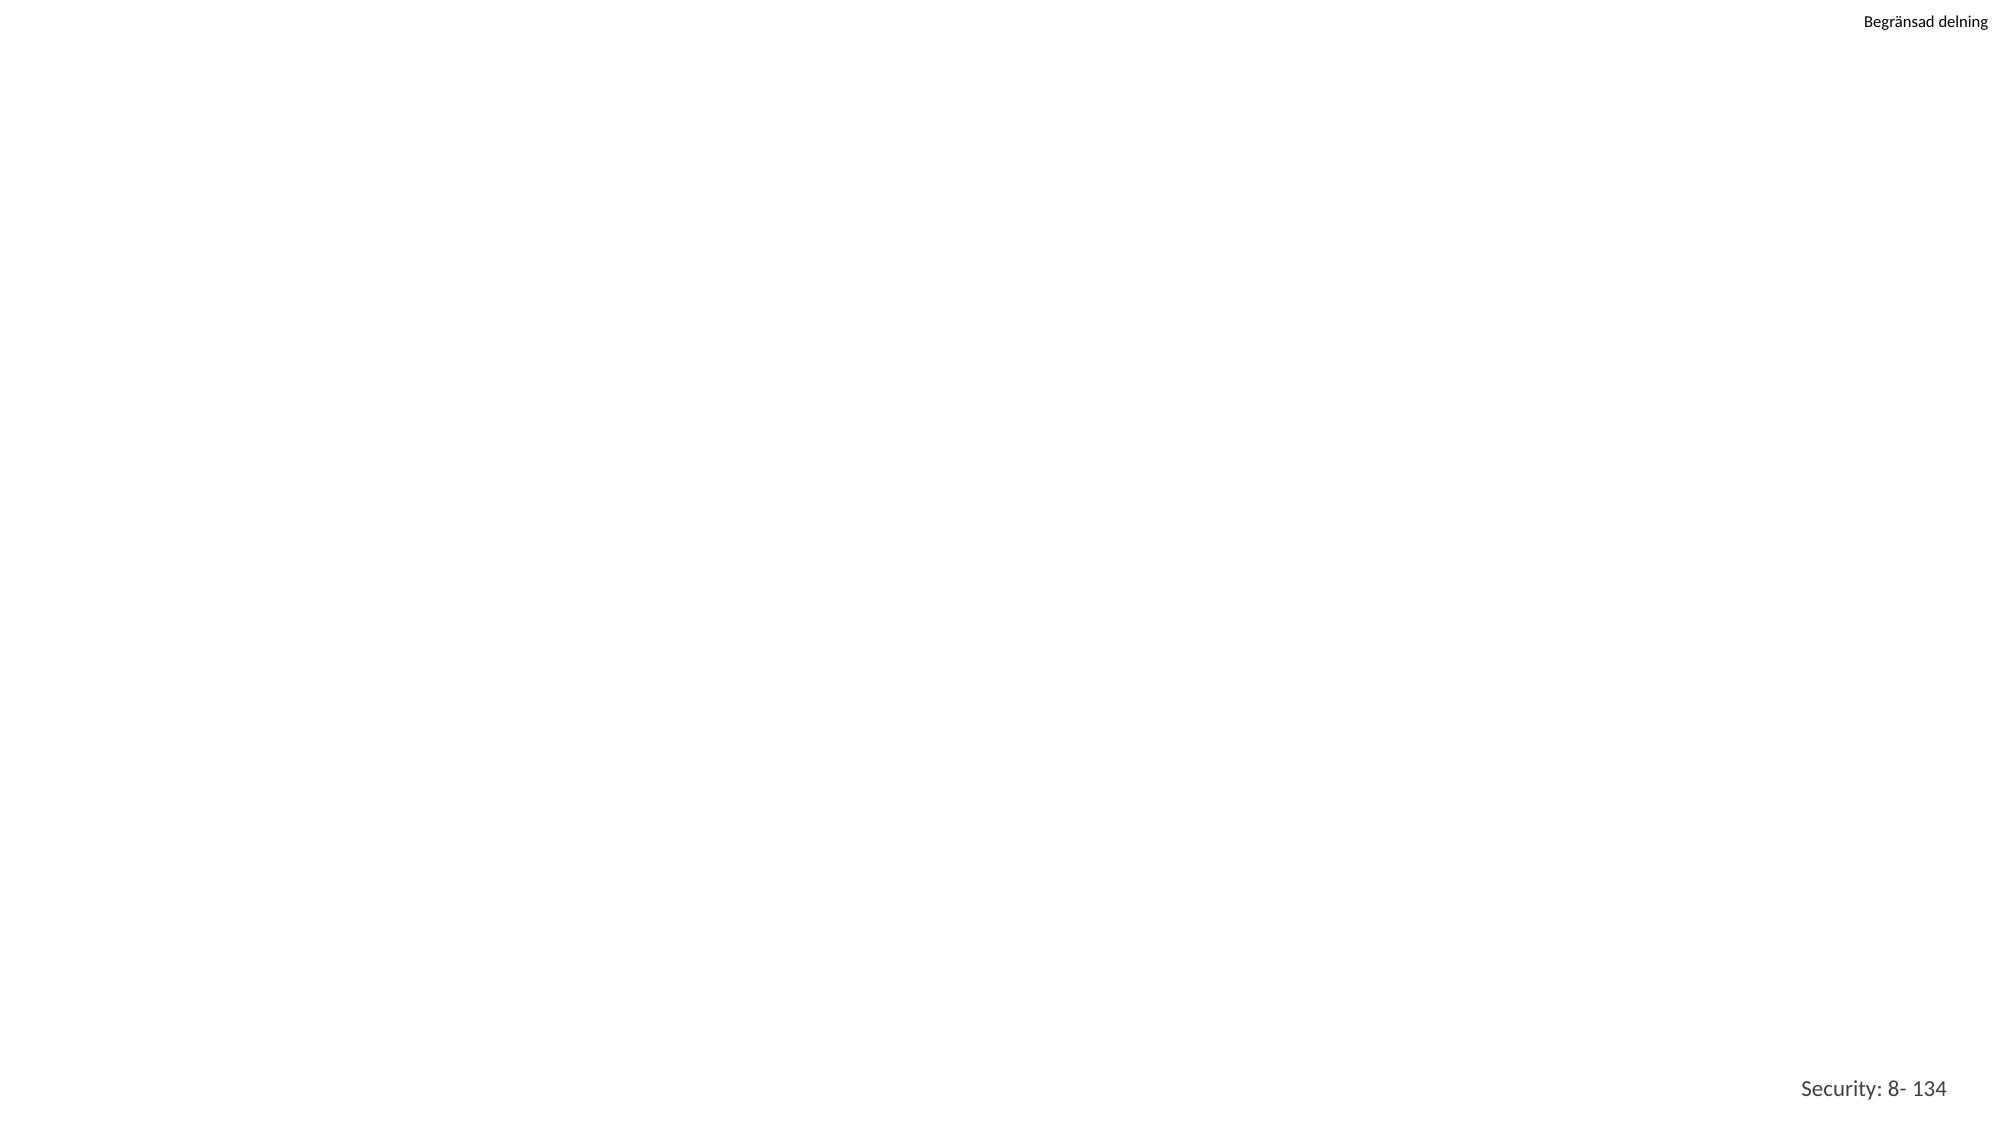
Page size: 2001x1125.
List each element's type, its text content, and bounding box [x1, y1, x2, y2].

slide_number Security: 8- 134 [1512, 1056, 1963, 1117]
